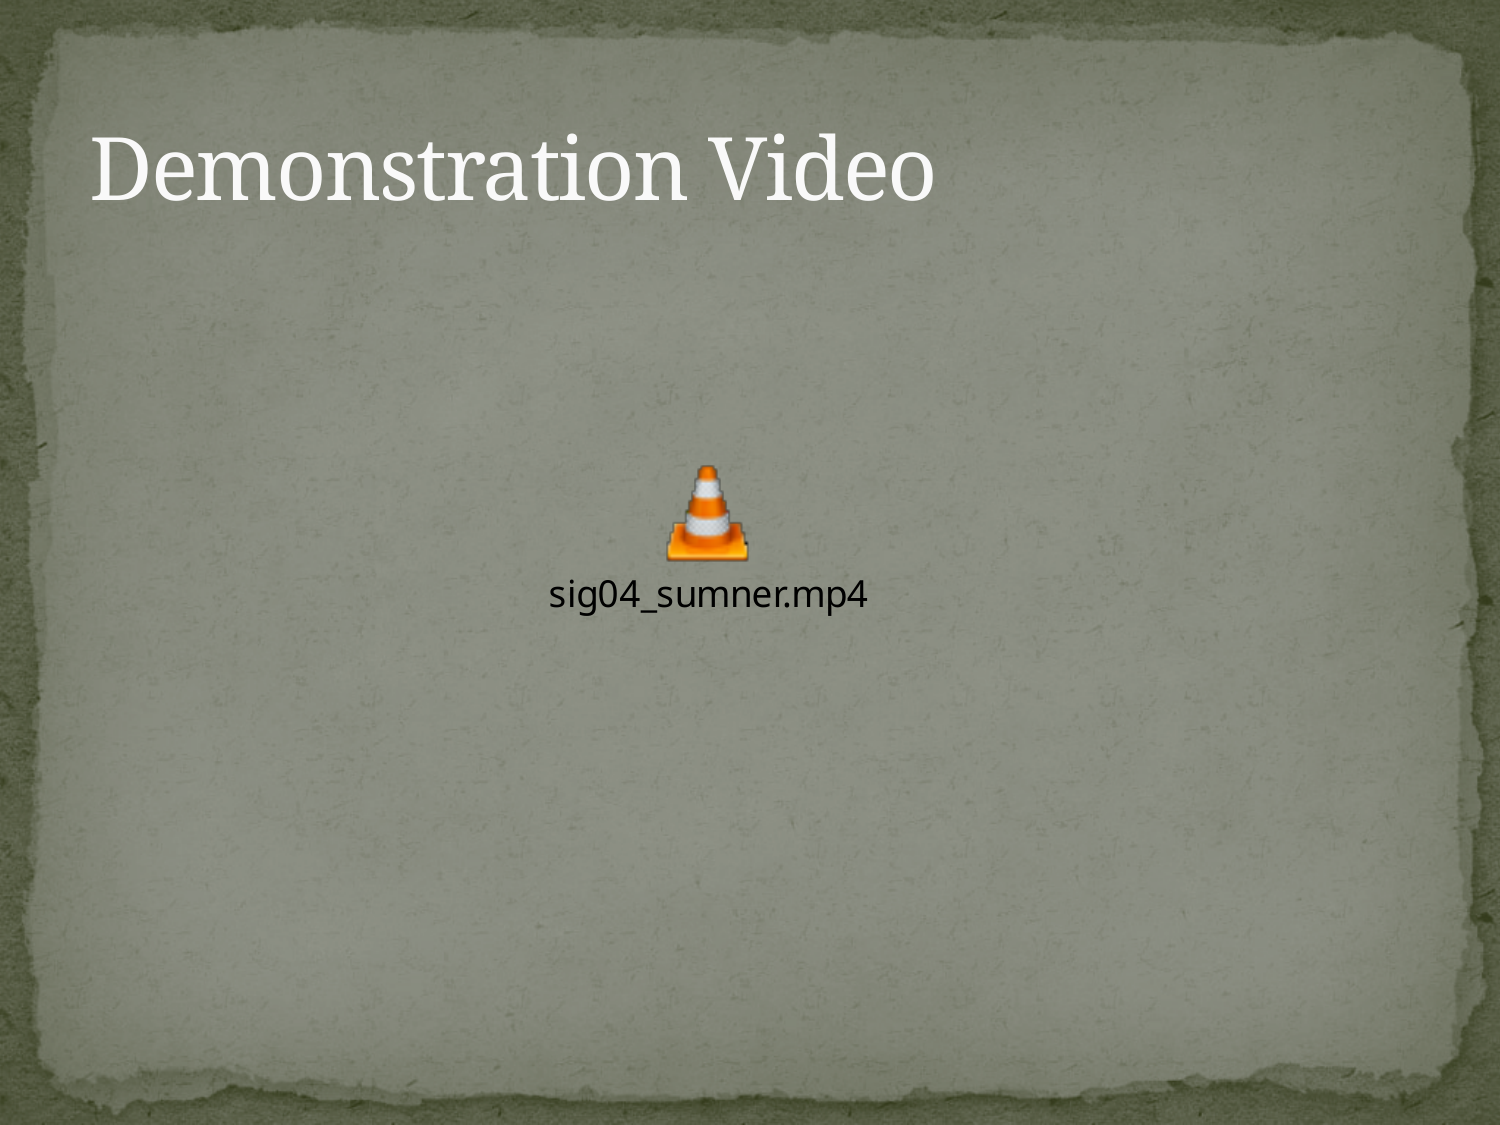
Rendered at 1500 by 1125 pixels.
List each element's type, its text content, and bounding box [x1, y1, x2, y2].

title Demonstration Video [74, 24, 1425, 225]
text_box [519, 466, 899, 629]
